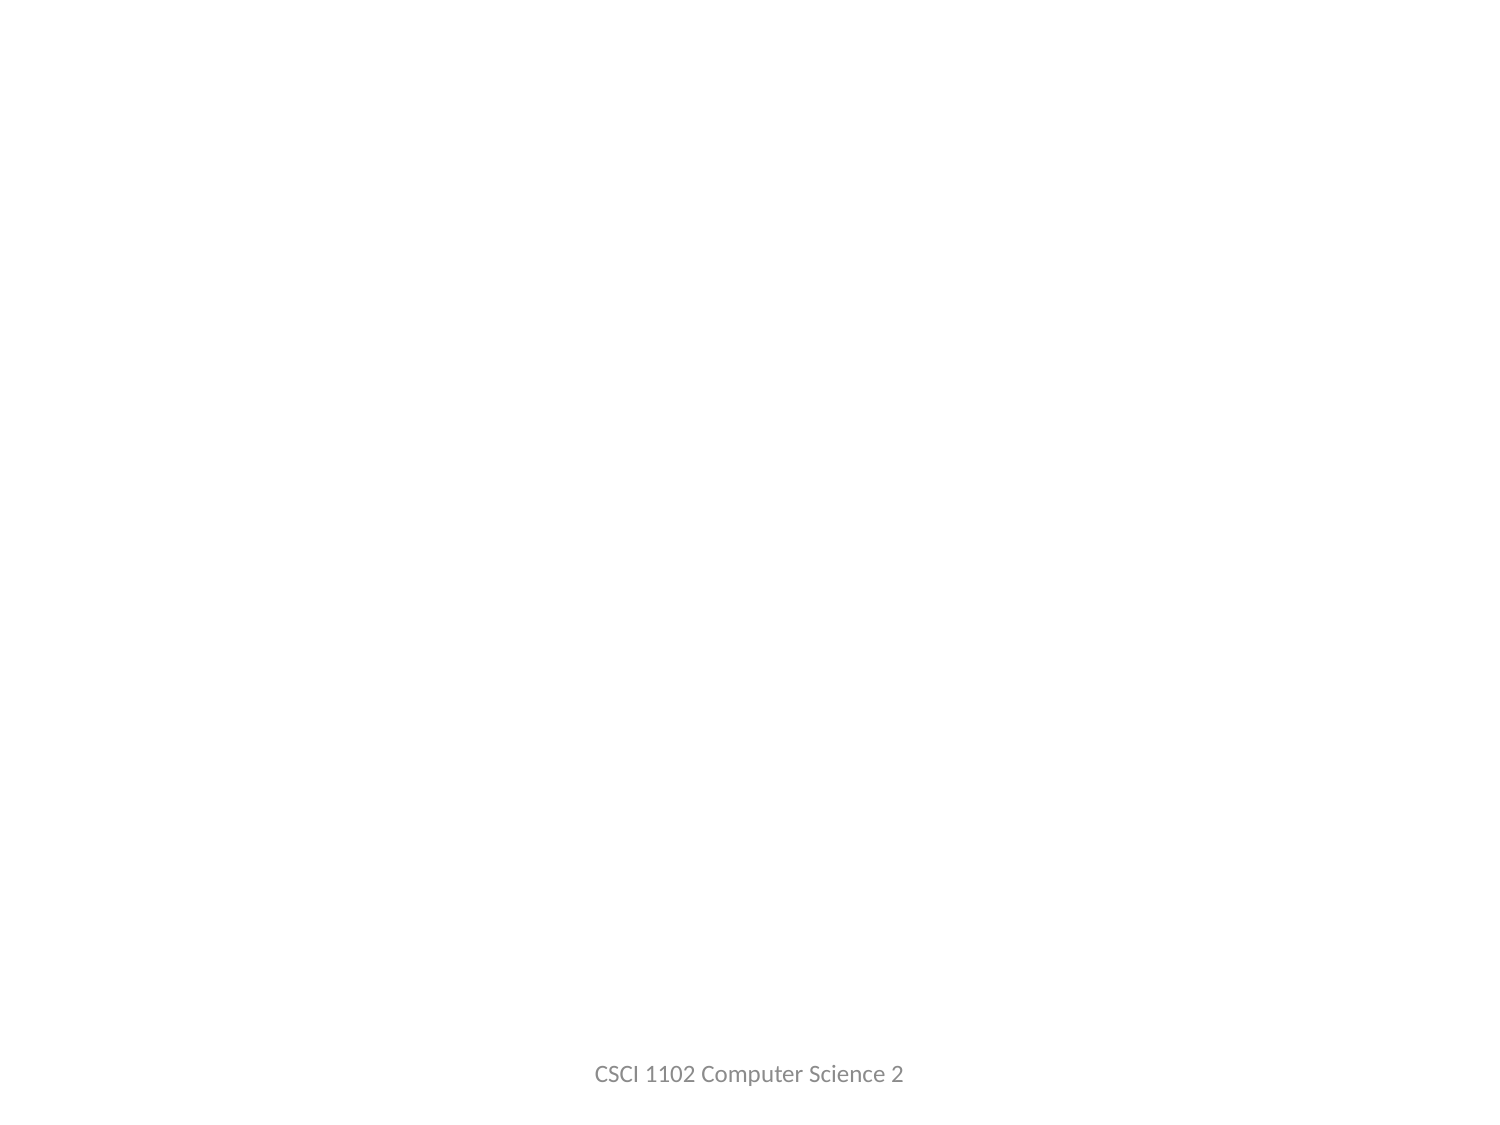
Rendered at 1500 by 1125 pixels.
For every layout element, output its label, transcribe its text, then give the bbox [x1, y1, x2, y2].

footer CSCI 1102 Computer Science 2 [512, 1042, 988, 1103]
